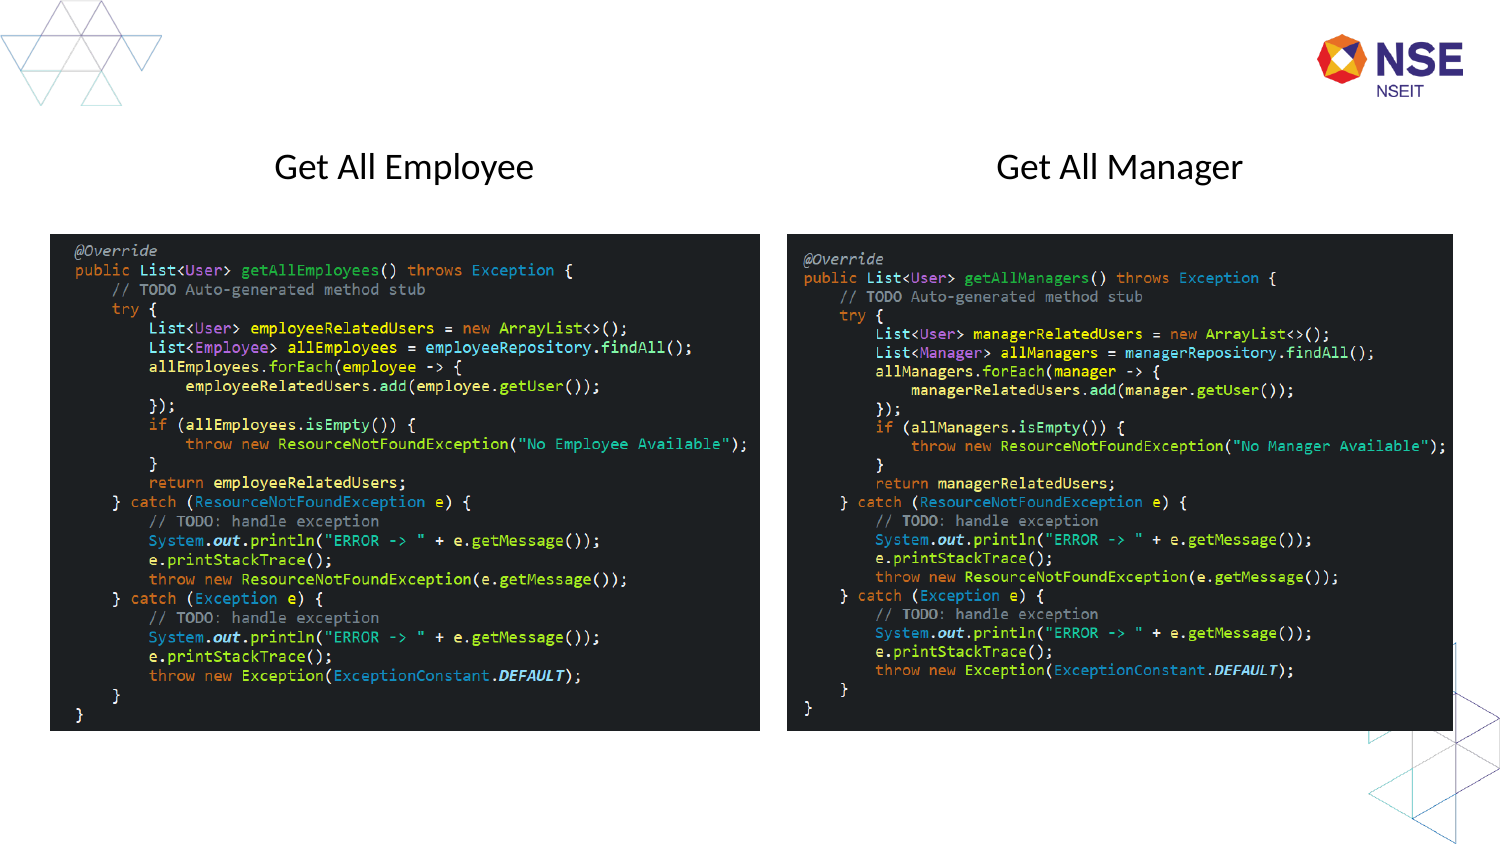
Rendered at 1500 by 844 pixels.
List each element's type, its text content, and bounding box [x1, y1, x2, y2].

picture [49, 234, 760, 732]
text_box Get All Manager [981, 134, 1259, 194]
picture [1, 1, 162, 106]
picture [1317, 34, 1463, 97]
picture [787, 234, 1500, 844]
text_box Get All Employee [259, 134, 550, 194]
